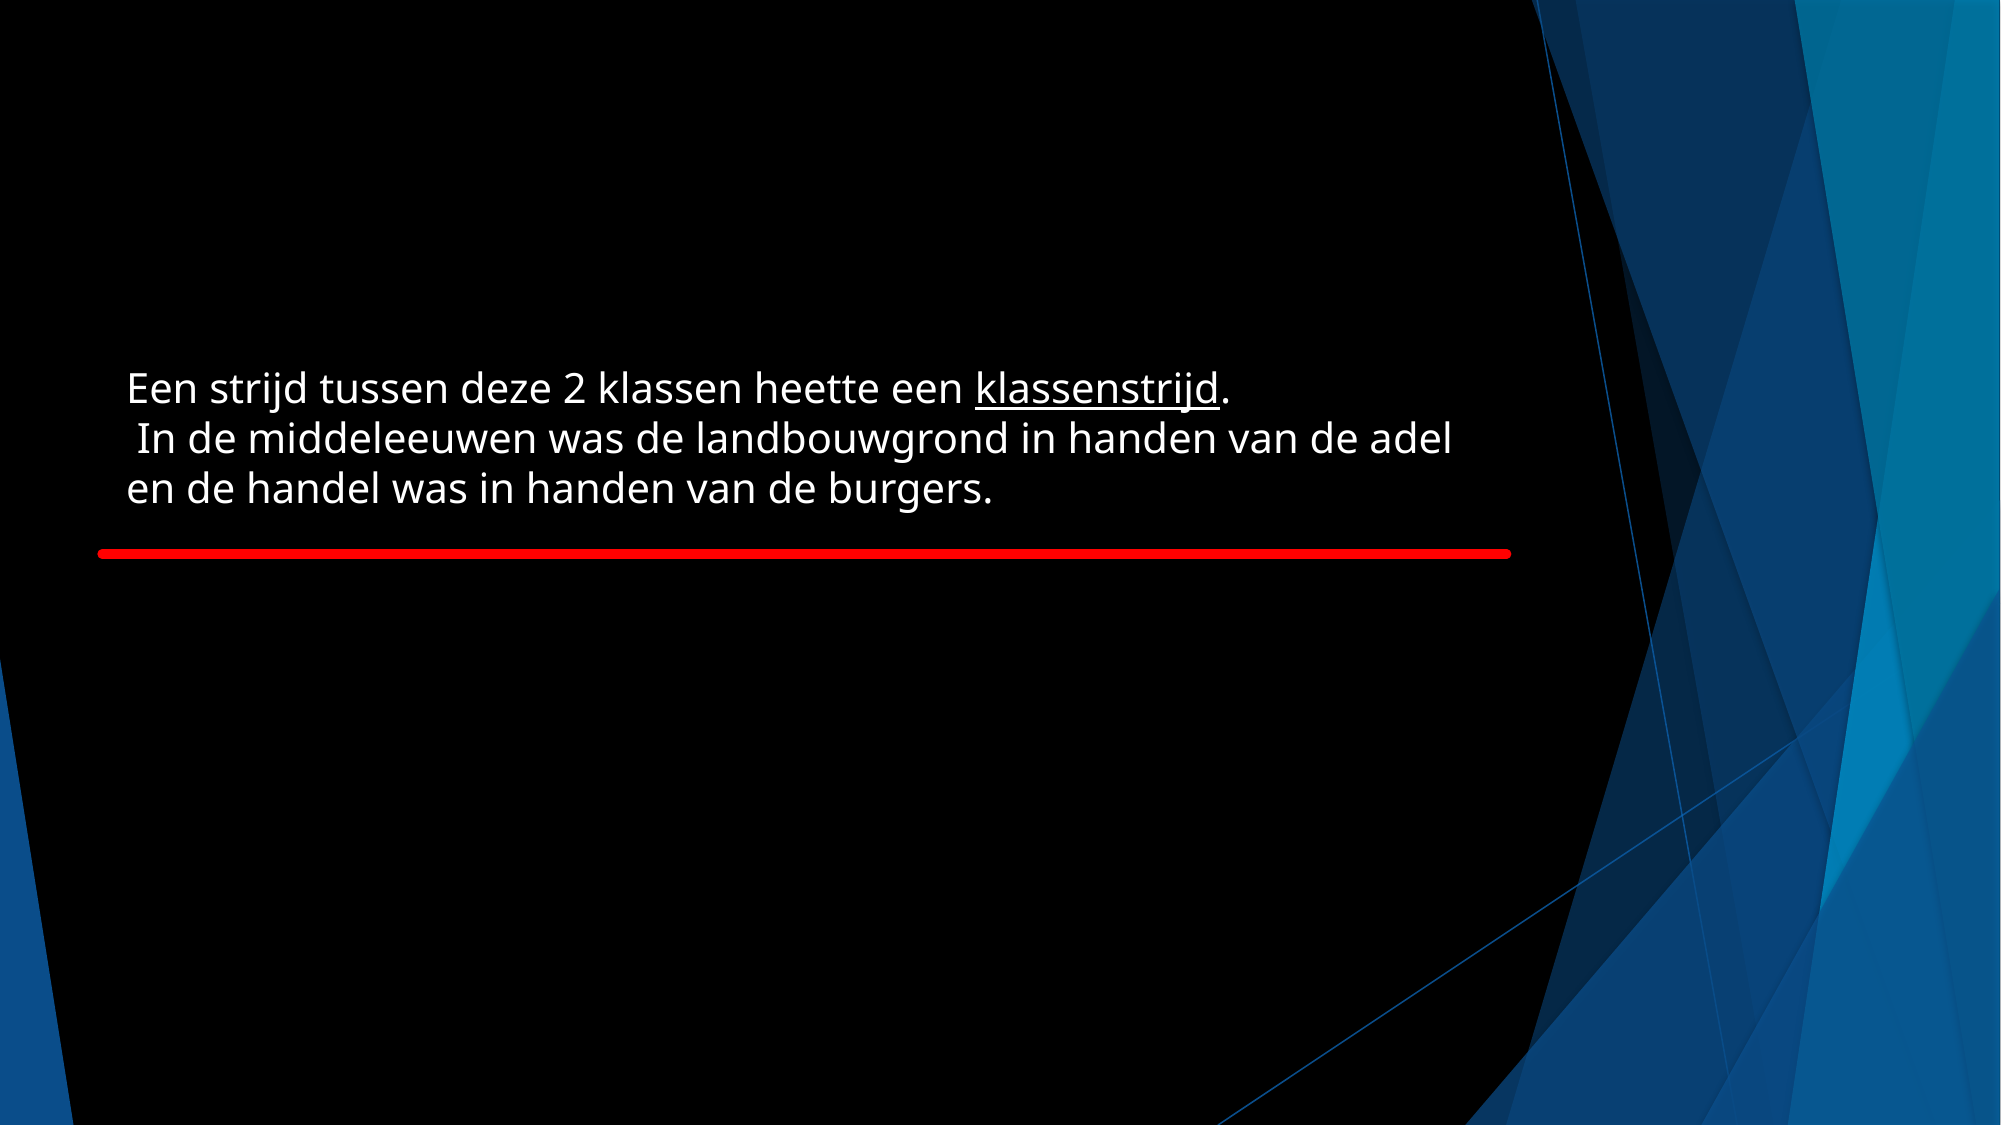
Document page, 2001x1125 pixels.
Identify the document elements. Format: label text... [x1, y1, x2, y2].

list Een strijd tussen deze 2 klassen heette een klassenstrijd. In de middeleeuwen was de landbouwgrond in handen van de adel en de handel was in handen van de burgers. [111, 354, 1522, 992]
